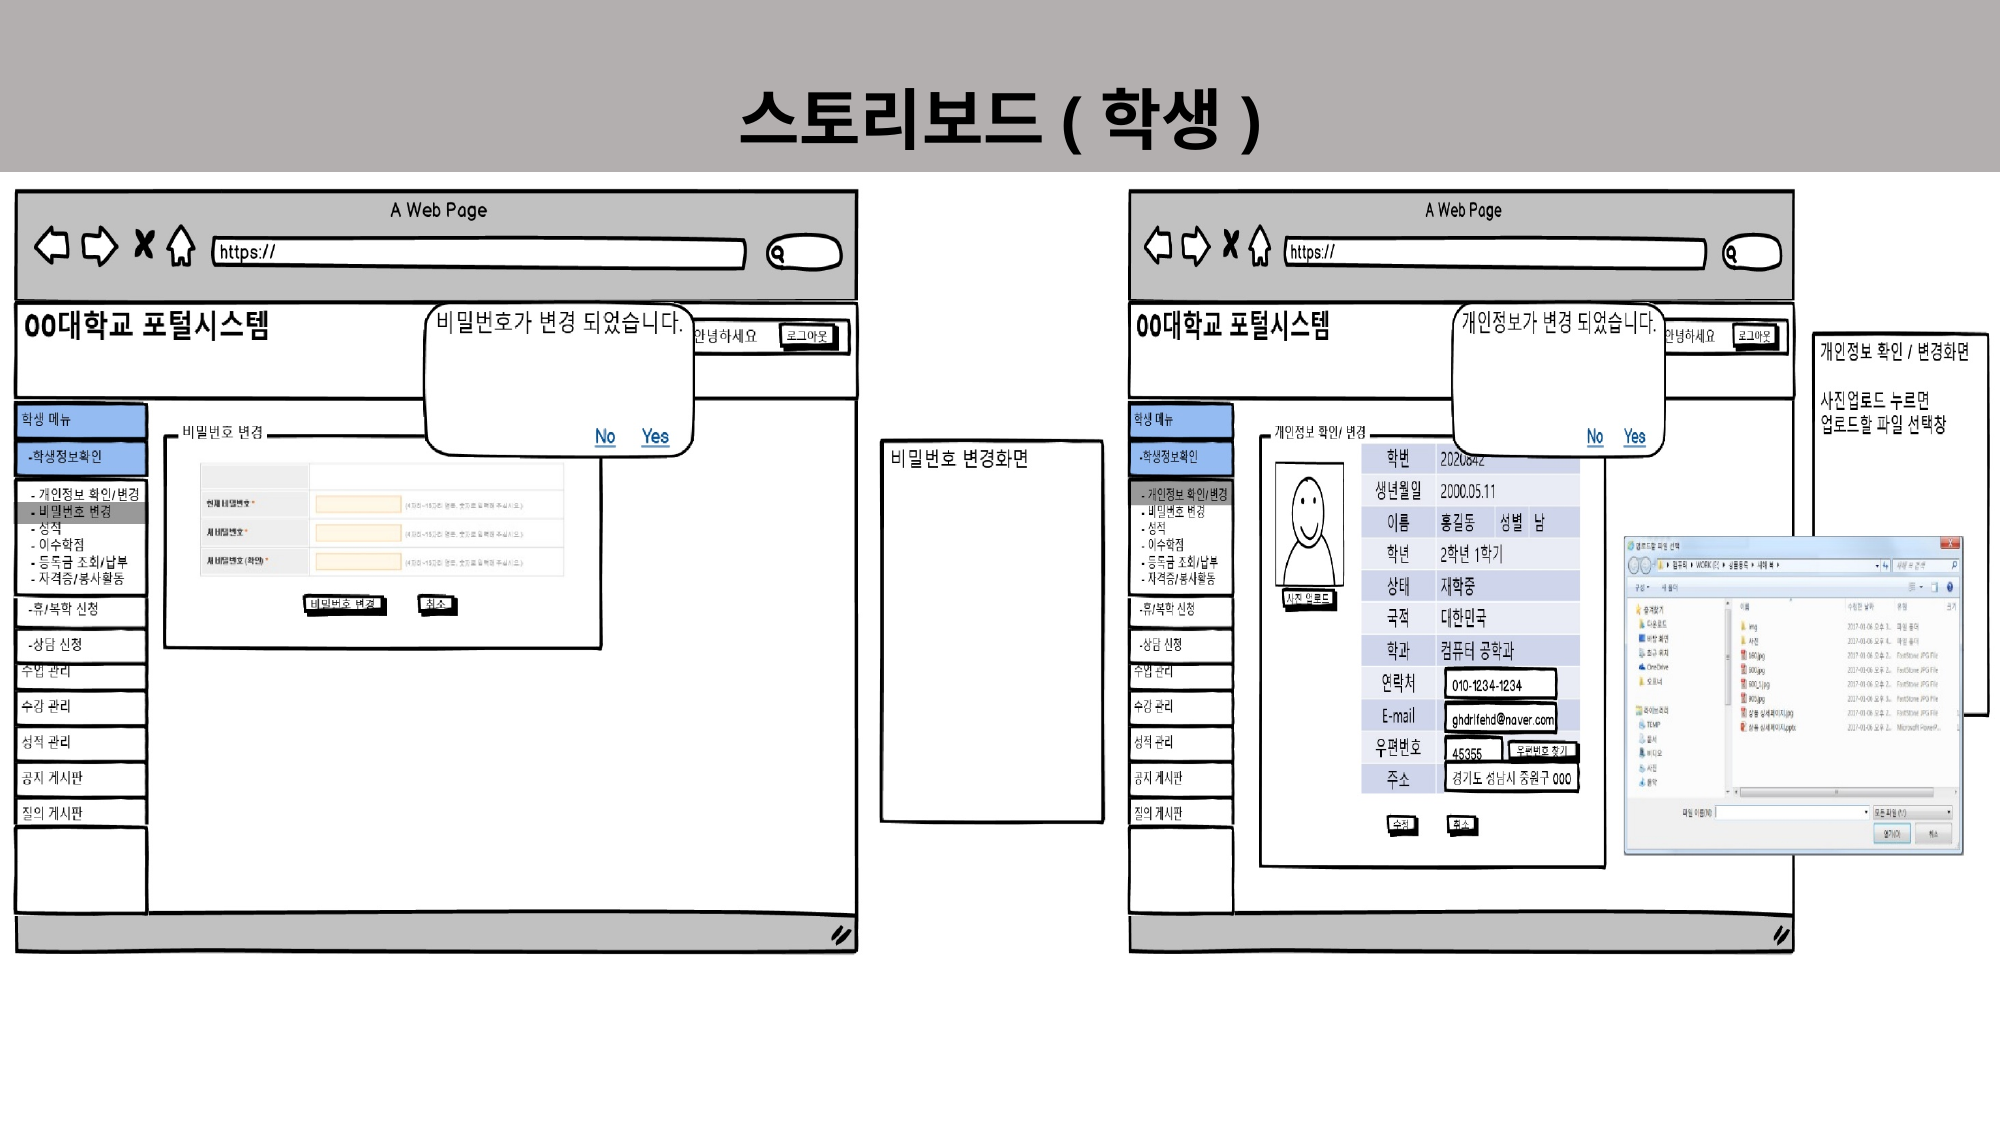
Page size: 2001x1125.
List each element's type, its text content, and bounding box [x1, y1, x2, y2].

picture [0, 172, 2000, 1125]
text_box 스토리보드(학생) [598, 30, 1402, 166]
